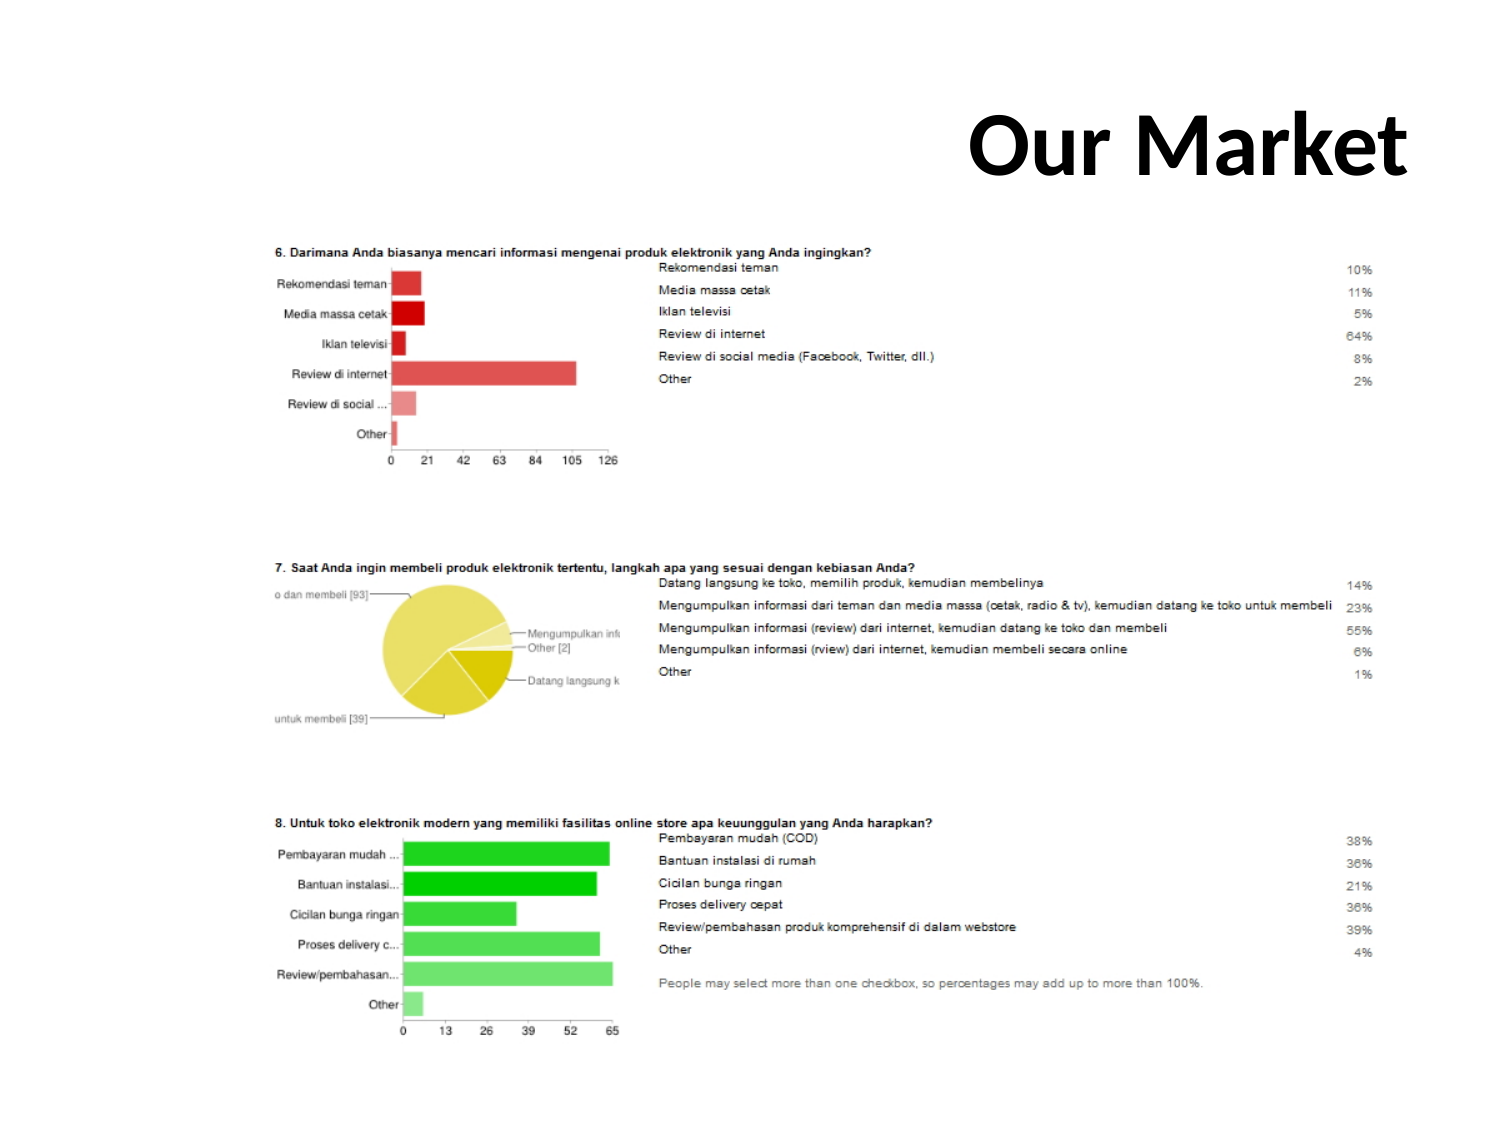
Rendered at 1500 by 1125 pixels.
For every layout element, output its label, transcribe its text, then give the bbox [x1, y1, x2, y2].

title Our Market [75, 45, 1425, 233]
picture [1334, 248, 1388, 972]
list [259, 233, 1346, 1051]
